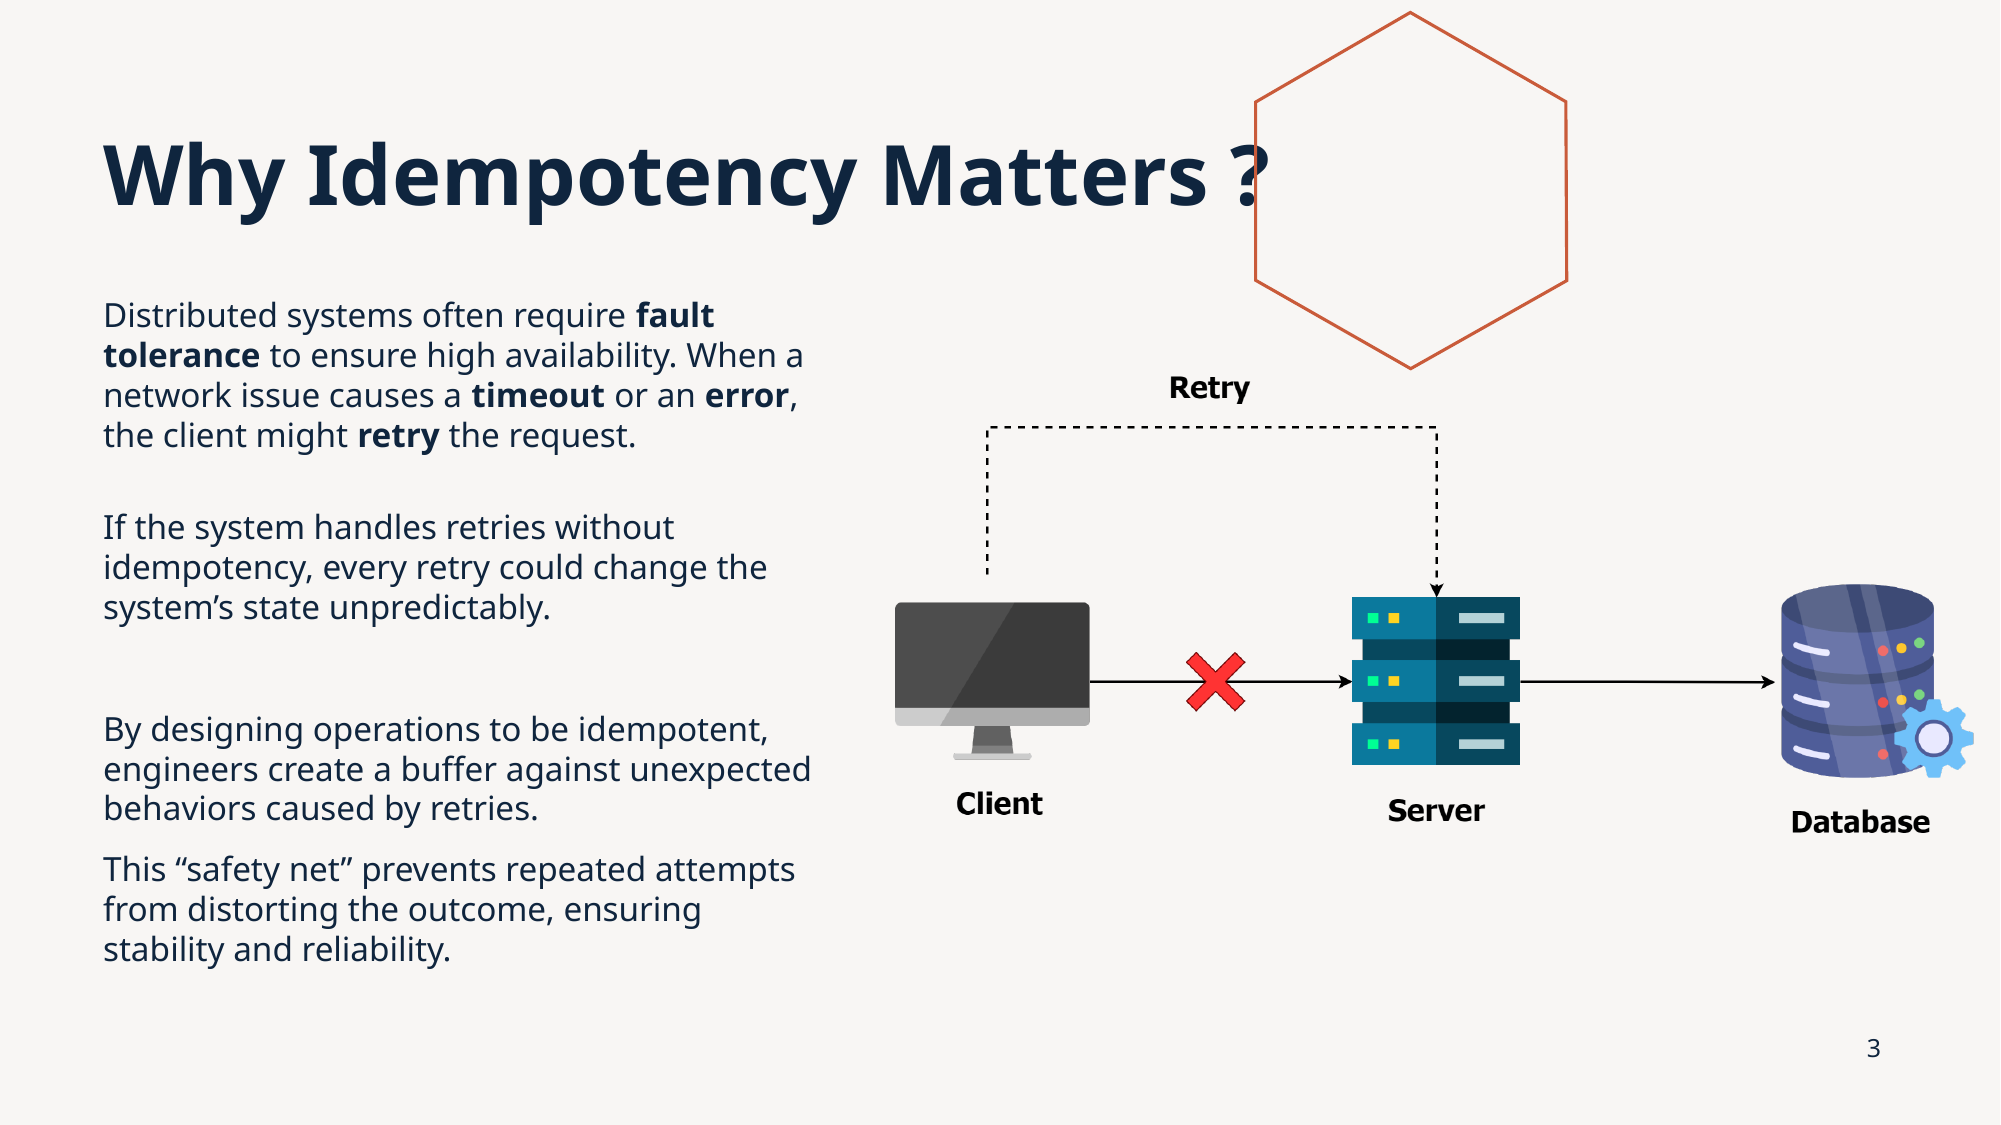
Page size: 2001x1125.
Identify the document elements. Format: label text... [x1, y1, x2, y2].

picture [895, 368, 1980, 838]
list Distributed systems often require fault tolerance to ensure high availability. When a network issue causes a timeout or an error, the client might retry the request. If the system handles retries without idempotency, every retry could change the system’s state unpredictably. By designing operations to be idempotent, engineers create a buffer against unexpected behaviors caused by retries. This “safety net” prevents repeated attempts from distorting the outcome, ensuring stability and reliability. [88, 287, 846, 1020]
title Why Idempotency Matters ? [1511, 69, 1711, 288]
slide_number 3 [1836, 1020, 1912, 1080]
text_box [1255, 12, 1567, 368]
title Why Idempotency Matters ? [88, 69, 1310, 288]
